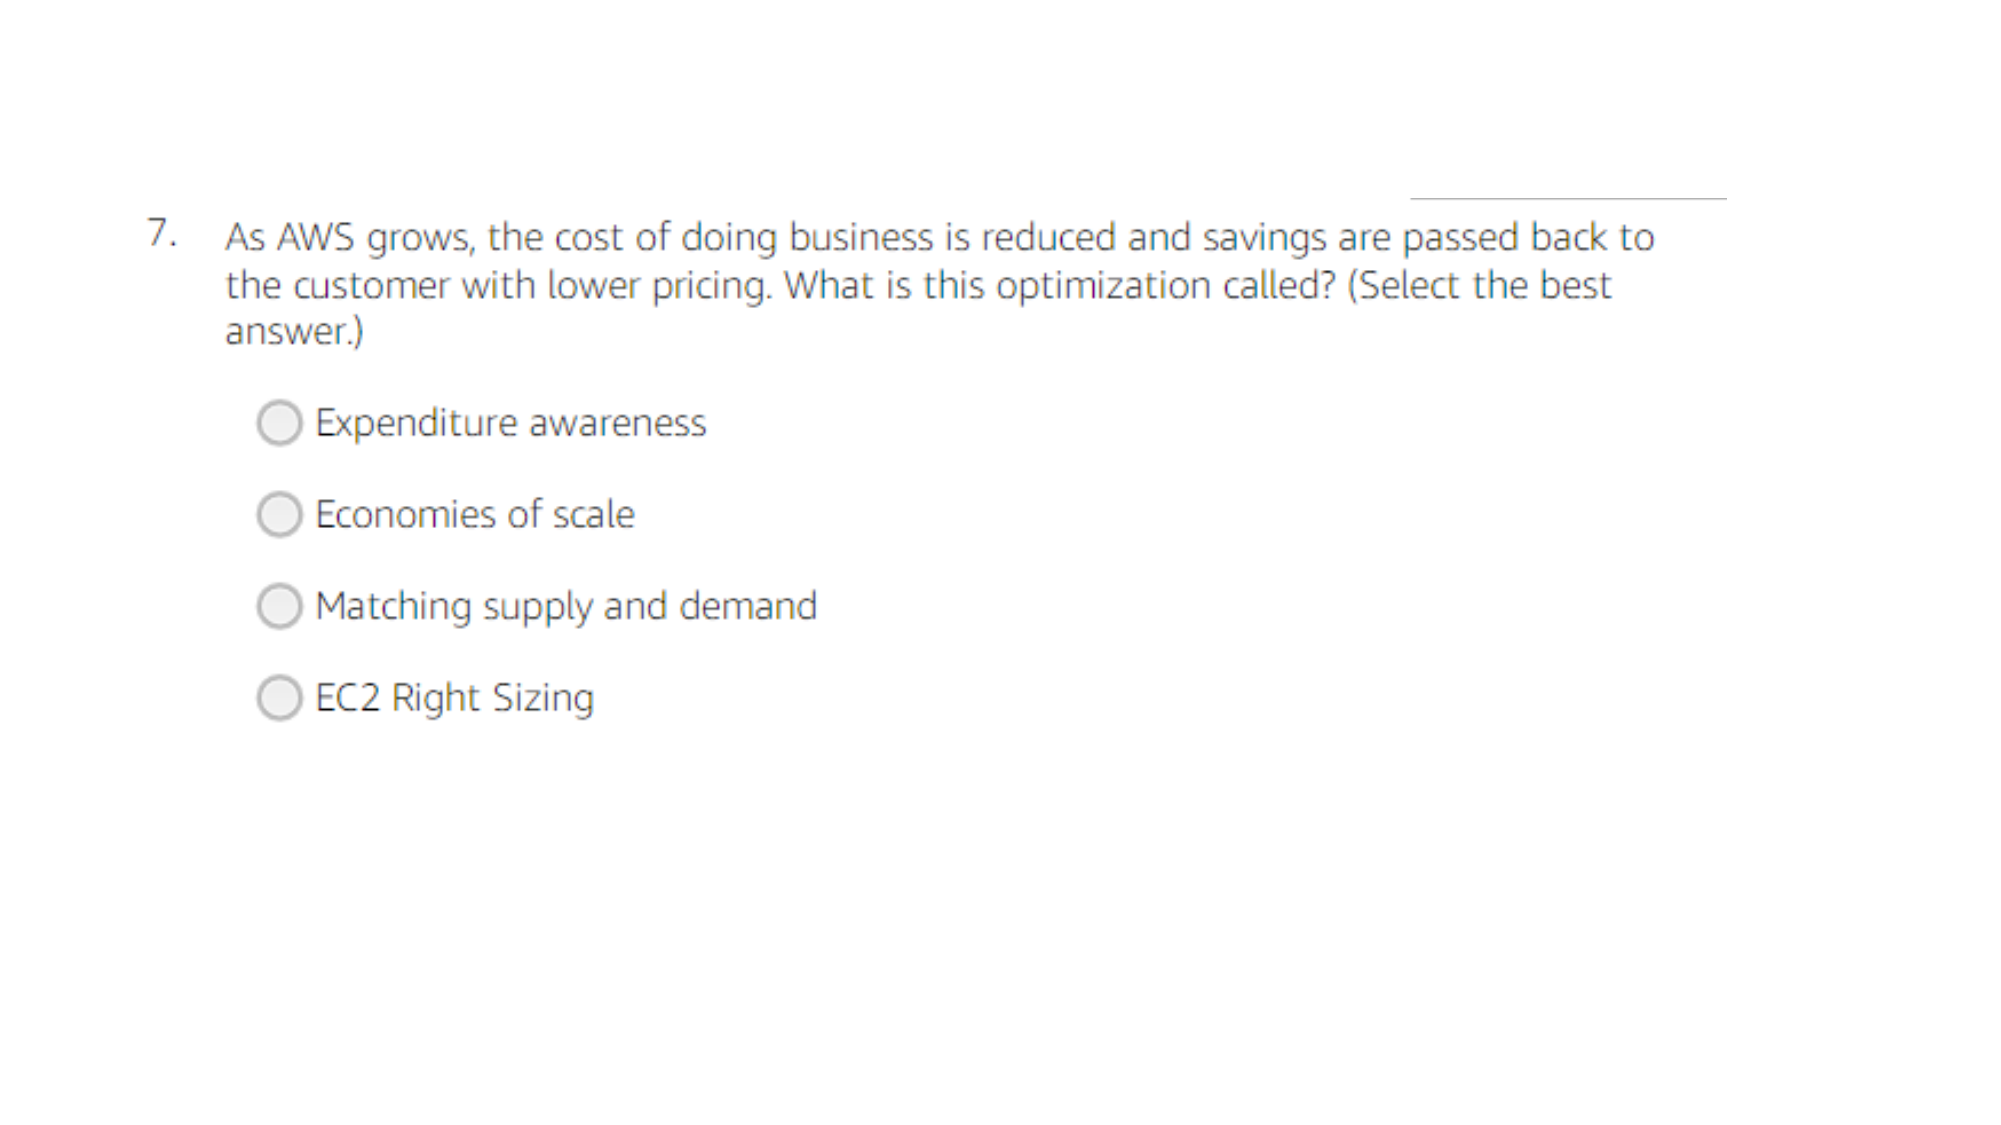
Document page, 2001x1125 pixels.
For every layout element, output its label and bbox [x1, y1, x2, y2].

picture [118, 198, 1727, 765]
